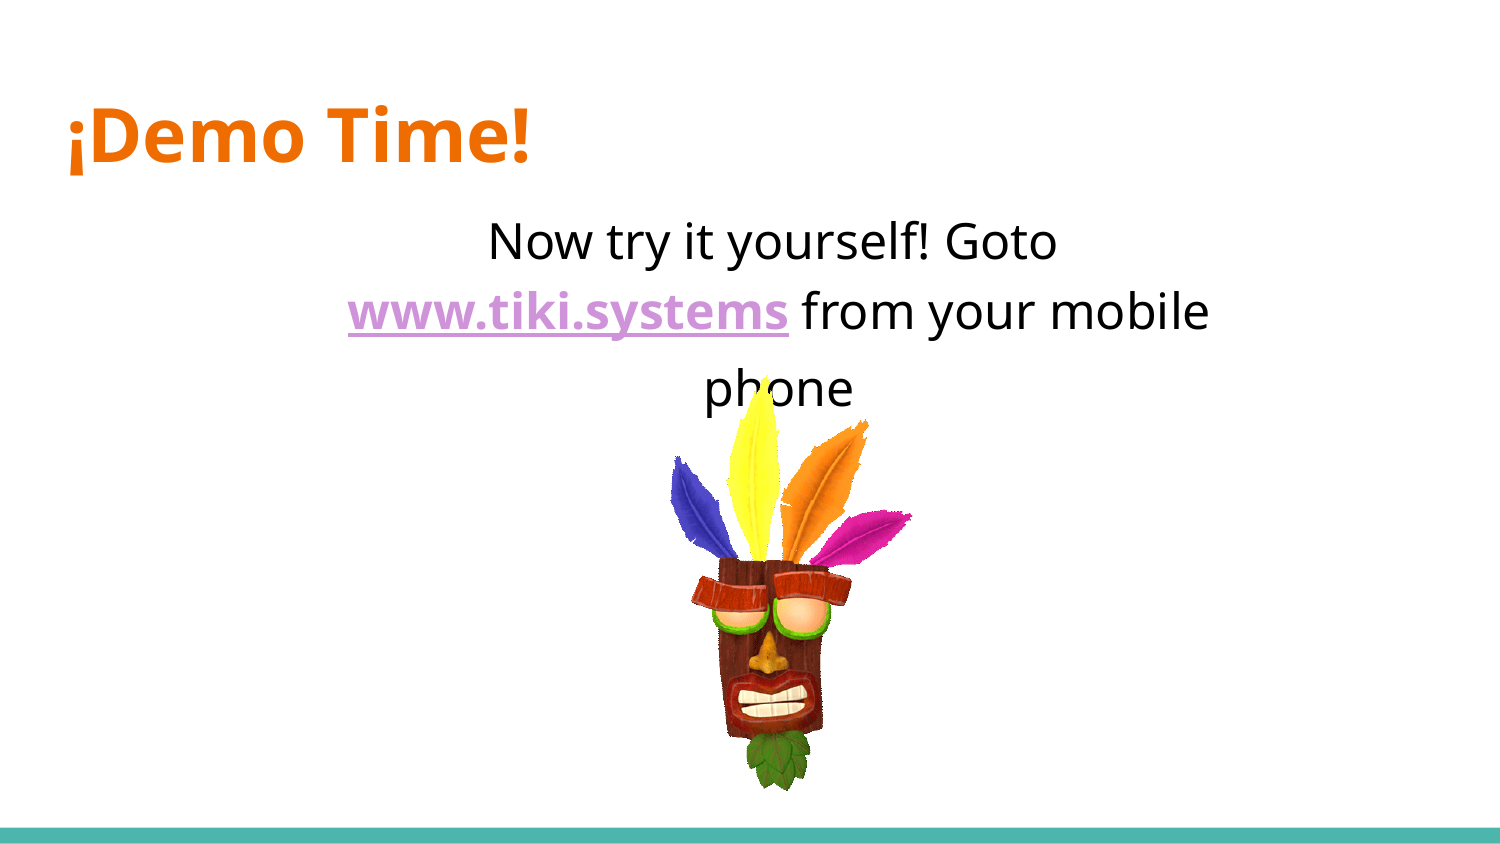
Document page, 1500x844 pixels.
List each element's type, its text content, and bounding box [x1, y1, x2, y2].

picture [624, 357, 934, 799]
list Now try it yourself! Goto www.tiki.systems from your mobile phone [287, 185, 1272, 383]
title ¡Demo Time! [51, 72, 1449, 189]
